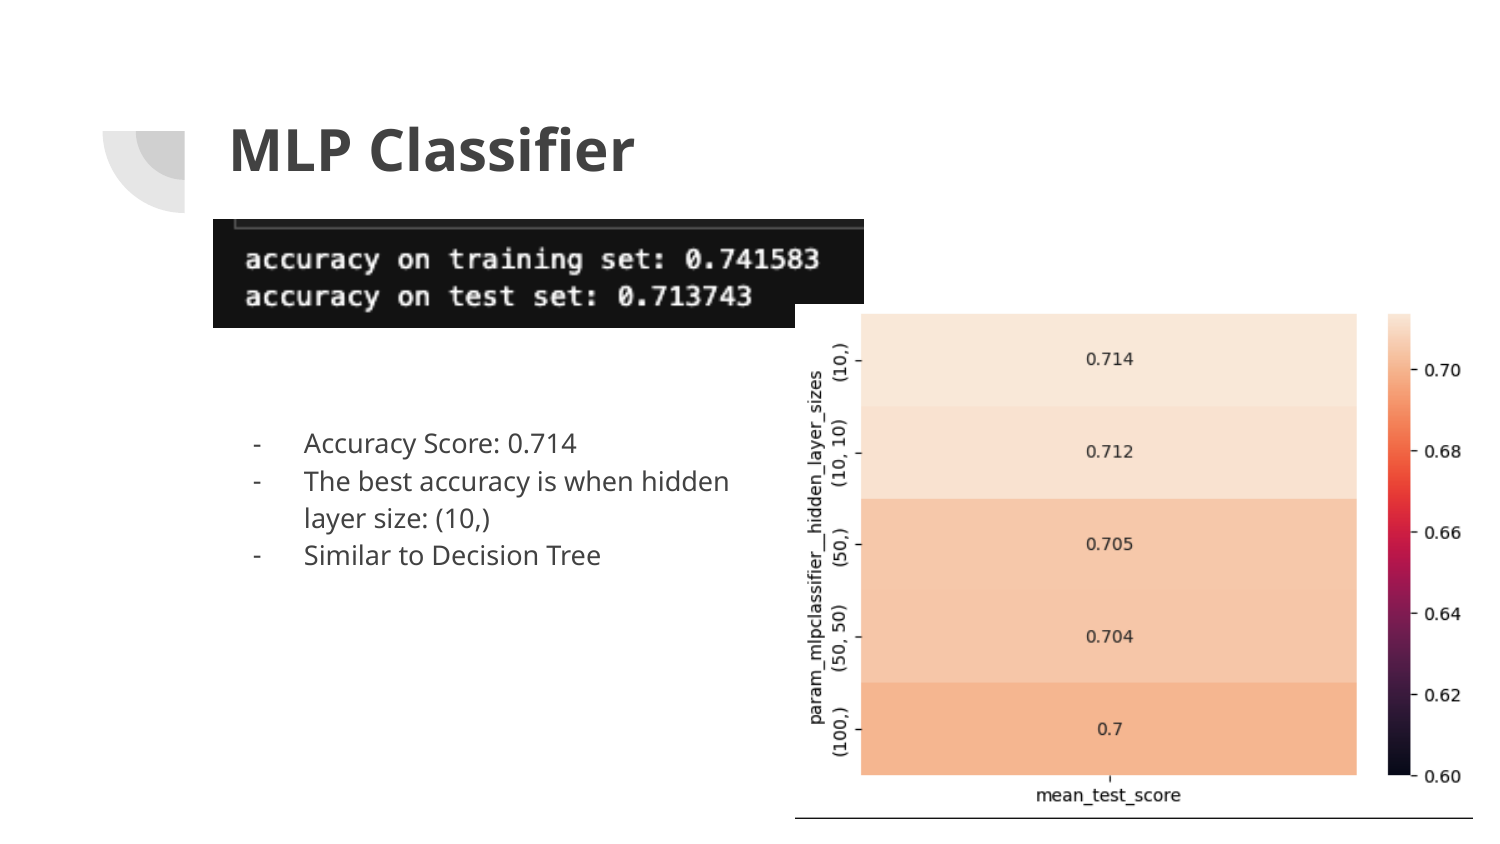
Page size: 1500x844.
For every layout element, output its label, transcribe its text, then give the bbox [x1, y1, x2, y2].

title MLP Classifier [213, 98, 1368, 263]
picture [213, 219, 1473, 819]
list Accuracy Score: 0.714 The best accuracy is when hidden layer size: (10,) Similar to Decision Tree [213, 407, 771, 744]
